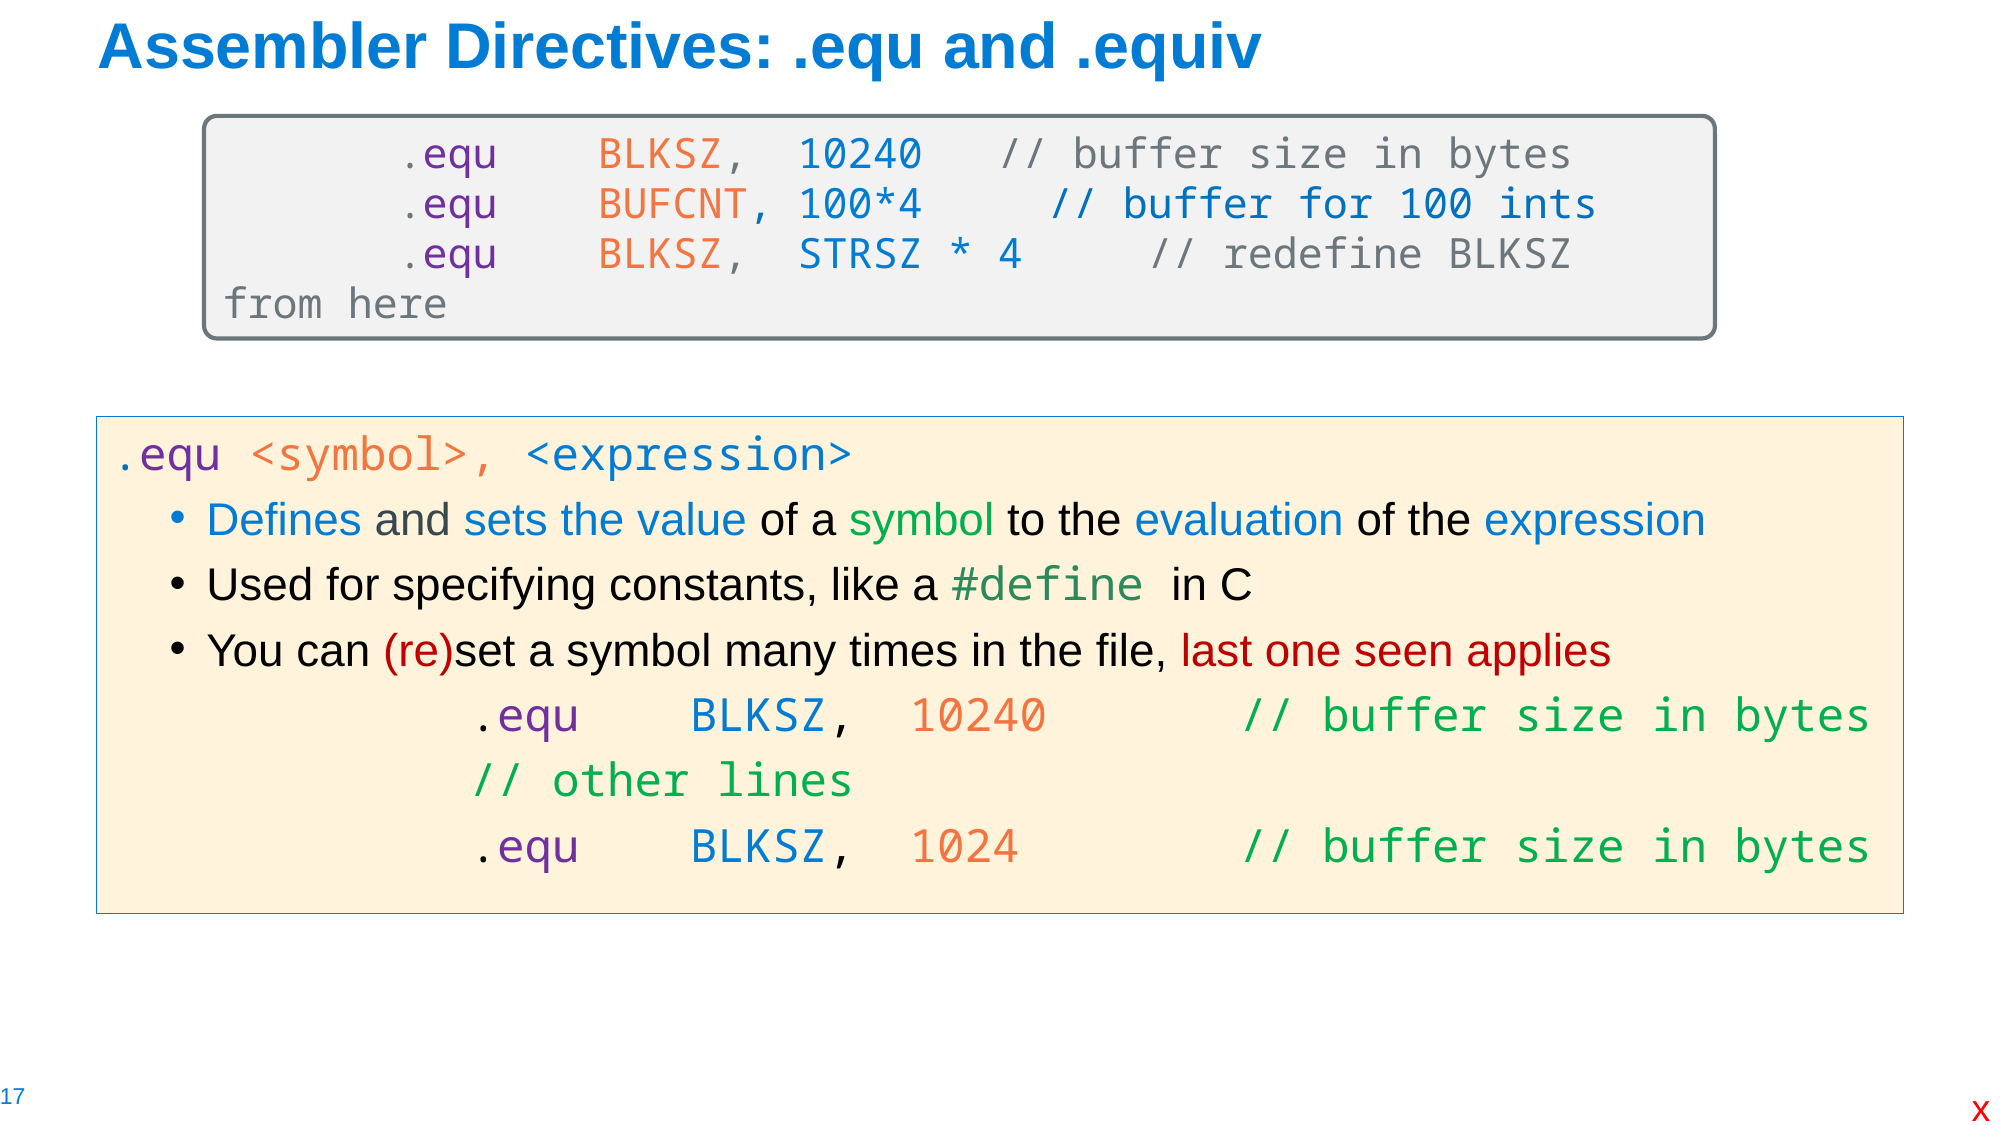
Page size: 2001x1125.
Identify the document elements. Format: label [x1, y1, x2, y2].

list [96, 416, 1904, 914]
text_box [204, 115, 1715, 339]
text_box [1956, 1076, 2000, 1125]
title [82, 19, 1808, 91]
